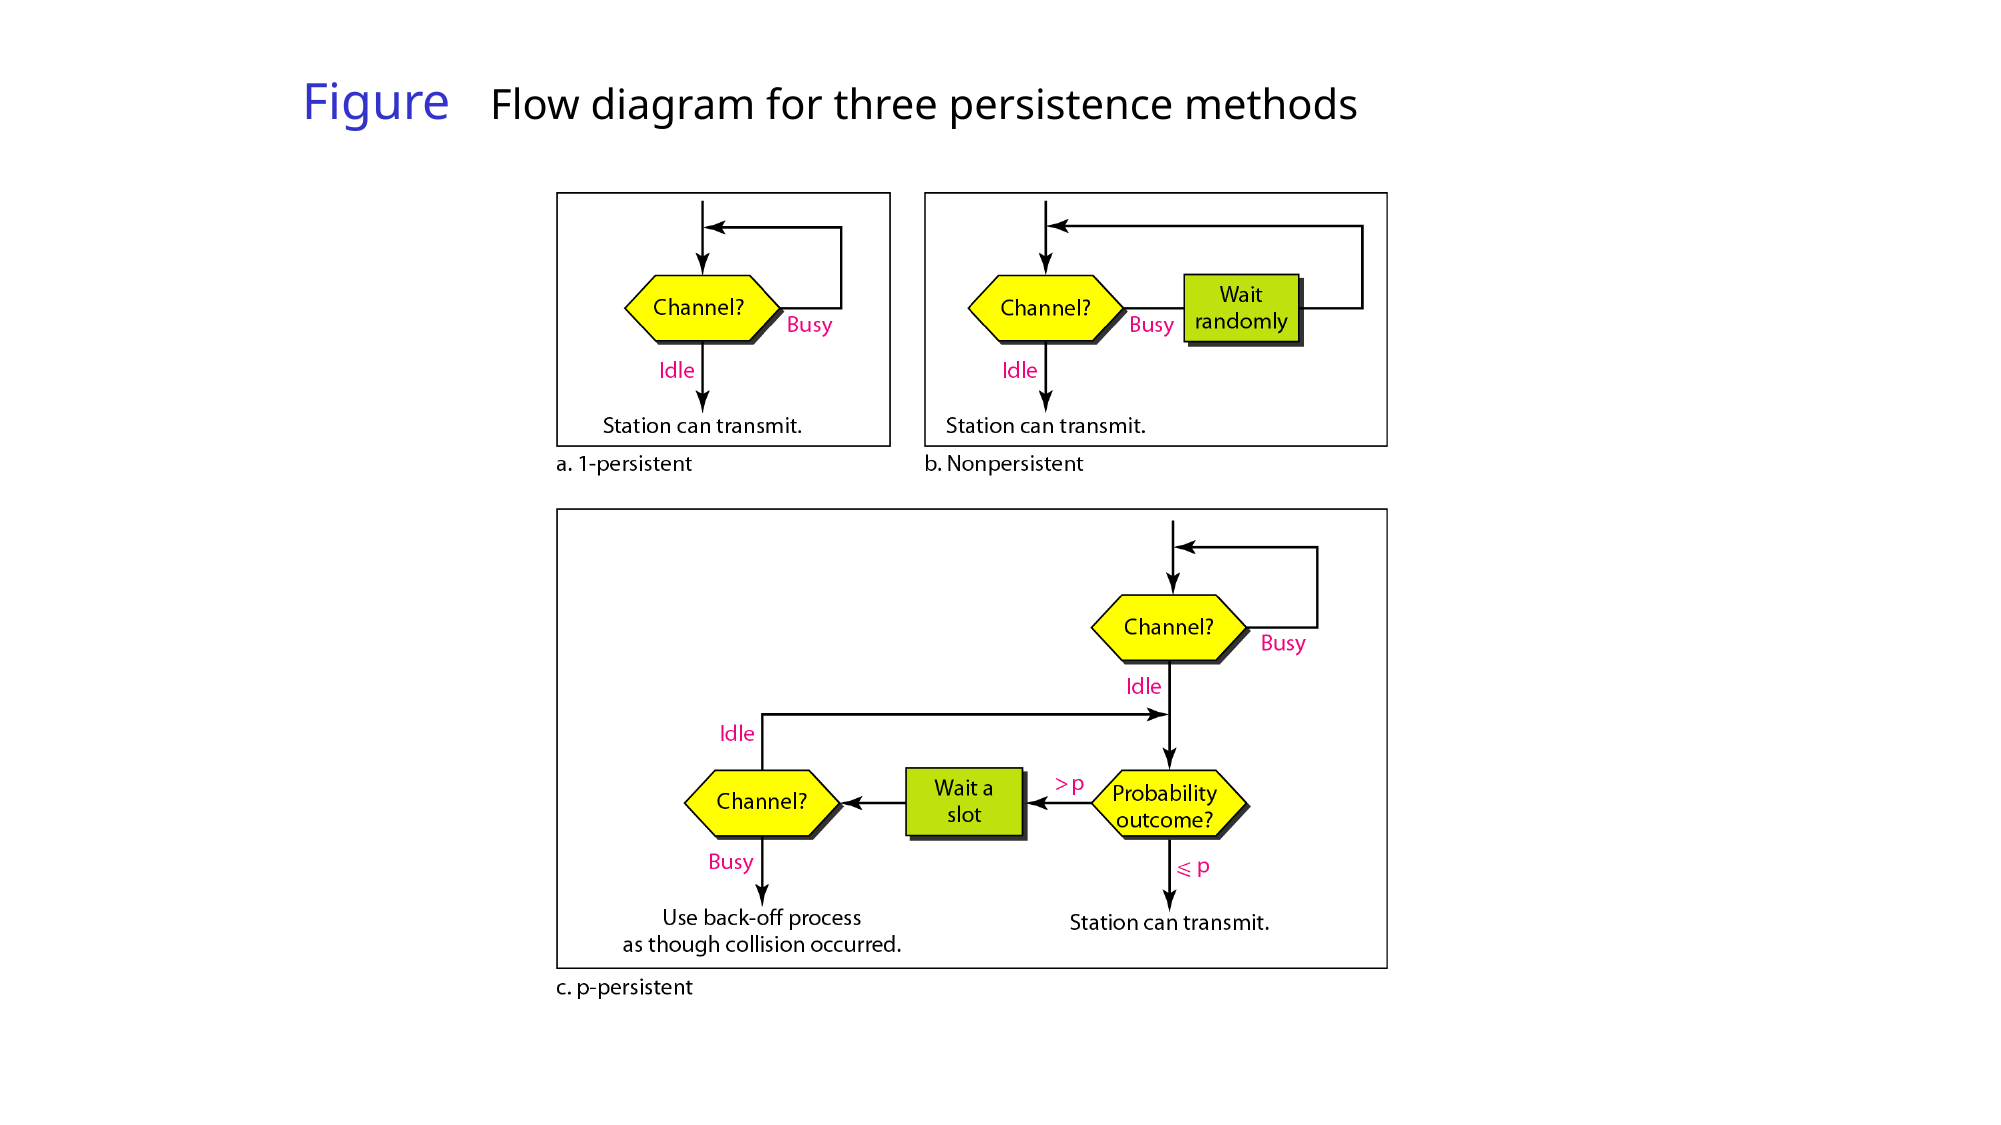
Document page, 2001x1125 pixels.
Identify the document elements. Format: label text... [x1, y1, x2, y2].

text_box Figure Flow diagram for three persistence methods [287, 62, 1374, 138]
picture [556, 192, 1388, 1001]
